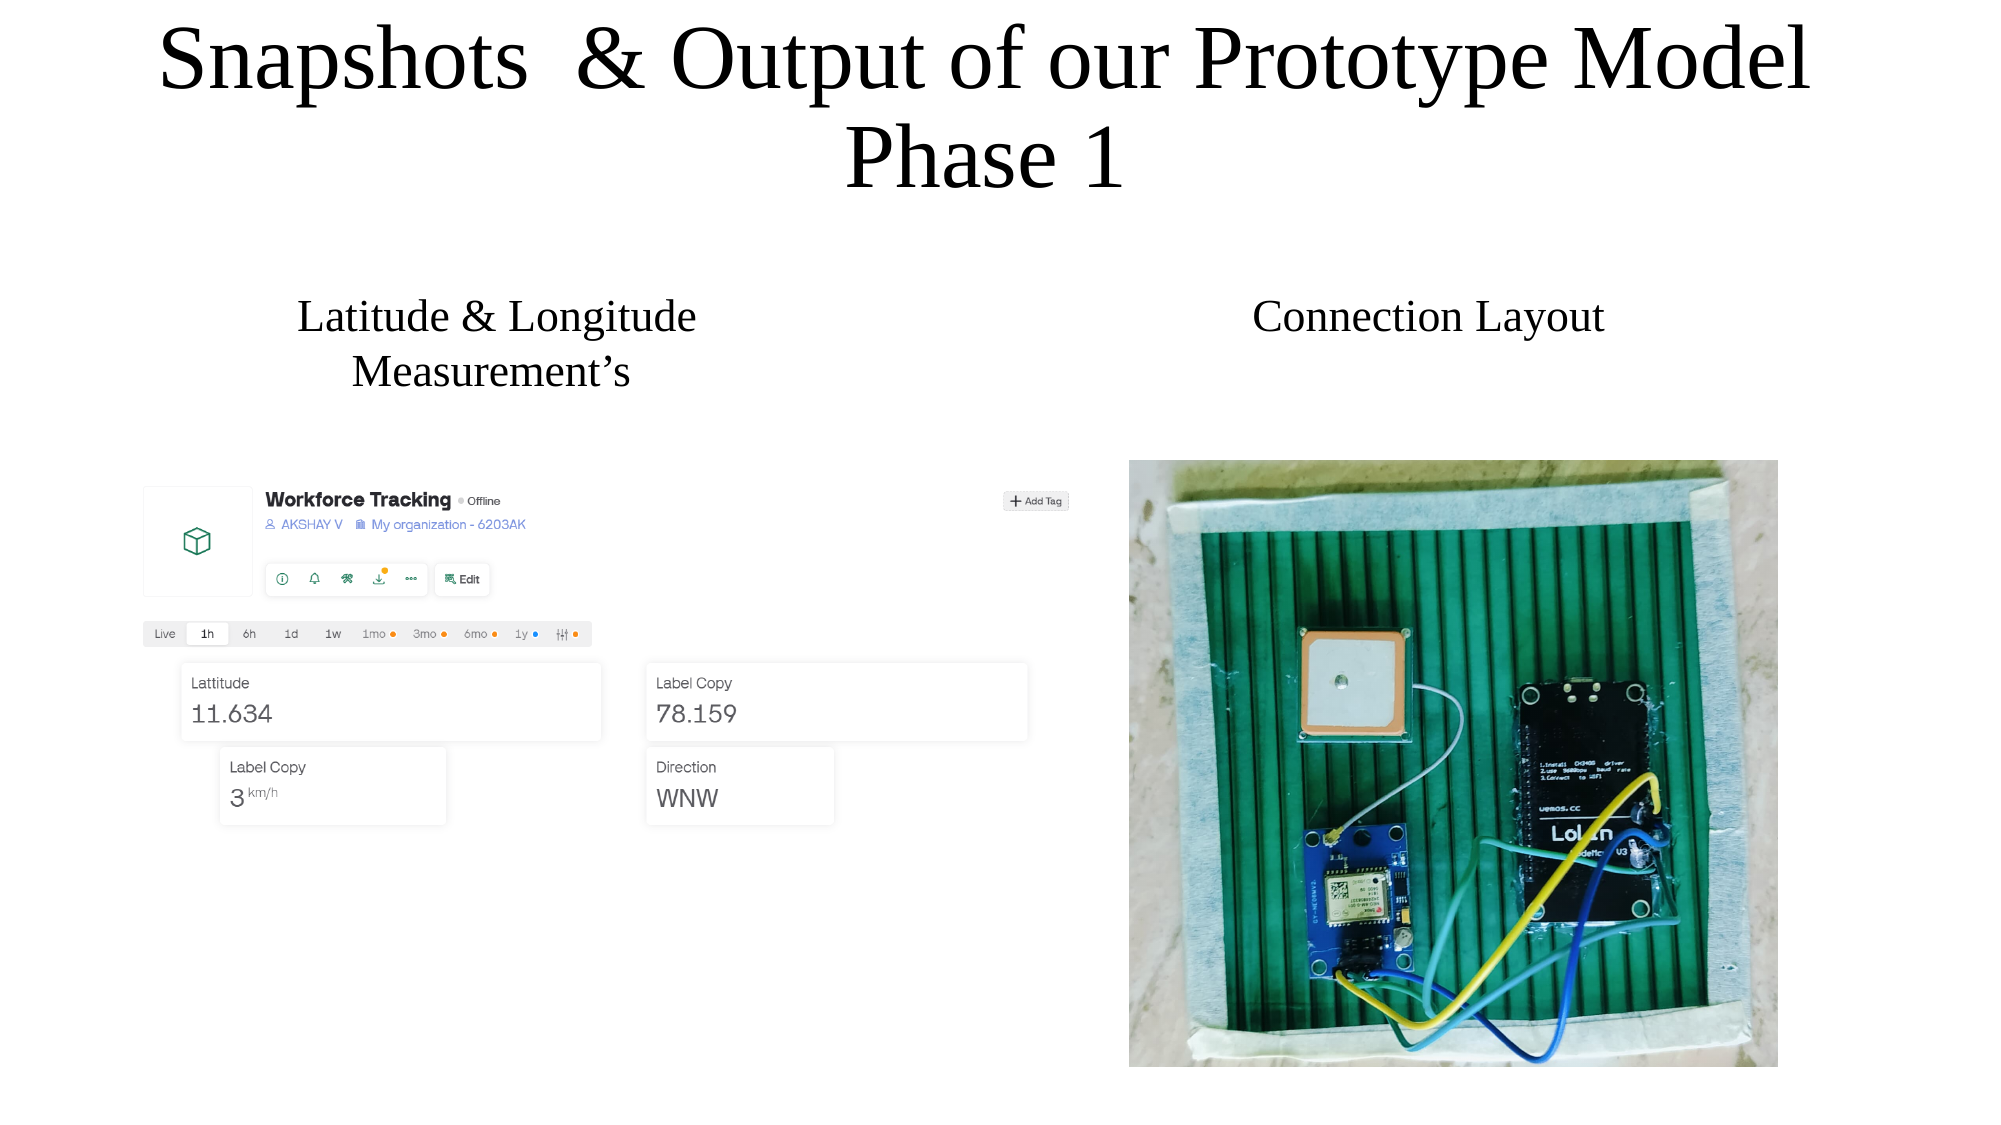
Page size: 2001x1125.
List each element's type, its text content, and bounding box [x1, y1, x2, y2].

text_box Latitude & Longitude Measurement’s [172, 278, 822, 403]
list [123, 479, 1084, 989]
text_box Connection Layout [1129, 278, 1729, 349]
title Snapshots & Output of our Prototype Model Phase 1 [123, 0, 1849, 218]
picture [1128, 460, 1778, 1067]
